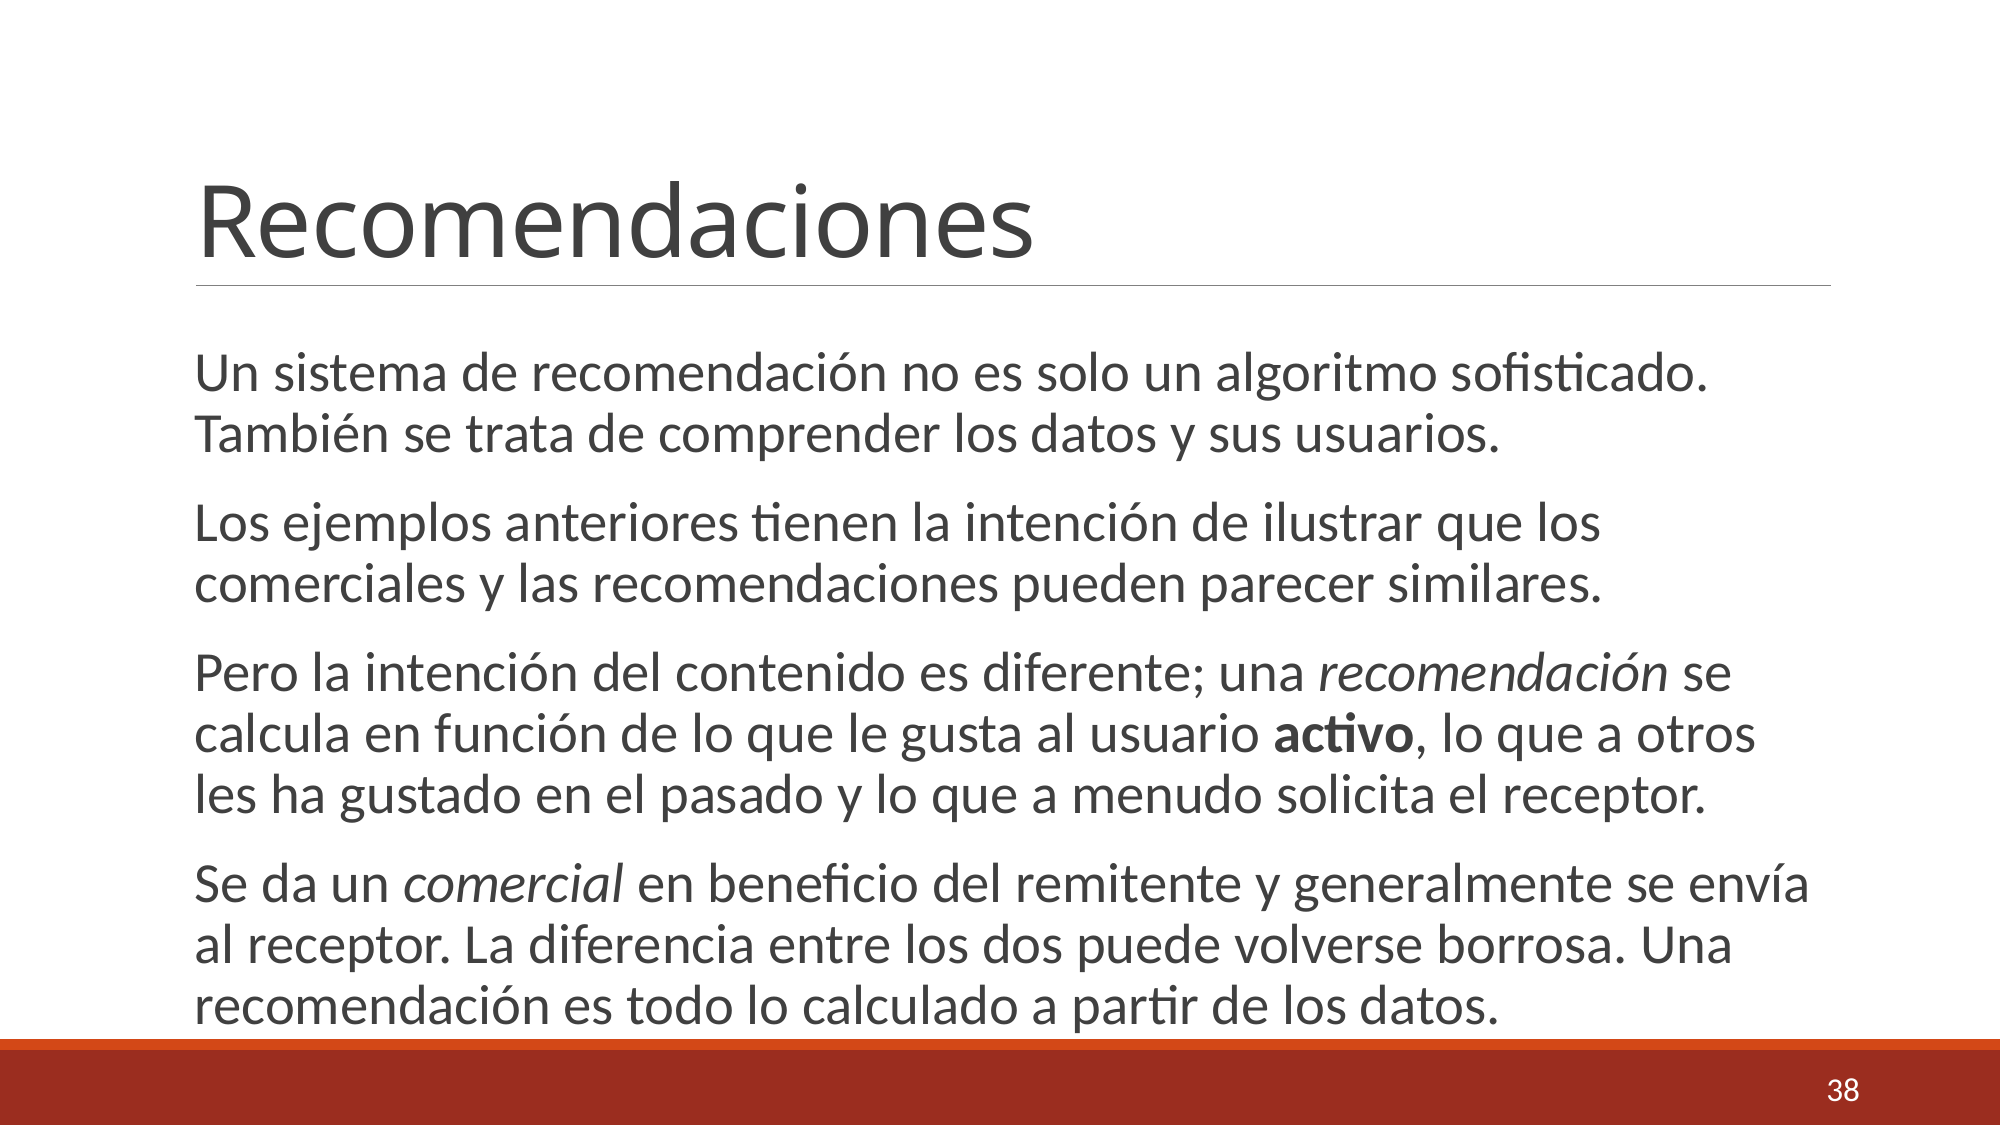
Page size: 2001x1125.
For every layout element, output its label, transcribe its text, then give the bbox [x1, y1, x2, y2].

list Un sistema de recomendación no es solo un algoritmo sofisticado. También se trata de comprender los datos y sus usuarios. Los ejemplos anteriores tienen la intención de ilustrar que los comerciales y las recomendaciones pueden parecer similares. Pero la intención del contenido es diferente; una recomendación se calcula en función de lo que le gusta al usuario activo, lo que a otros les ha gustado en el pasado y lo que a menudo solicita el receptor. Se da un comercial en beneficio del remitente y generalmente se envía al receptor. La diferencia entre los dos puede volverse borrosa. Una recomendación es todo lo calculado a partir de los datos. [180, 334, 1830, 1047]
slide_number 38 [126, 1061, 1875, 1115]
title Recomendaciones [180, 47, 1830, 285]
